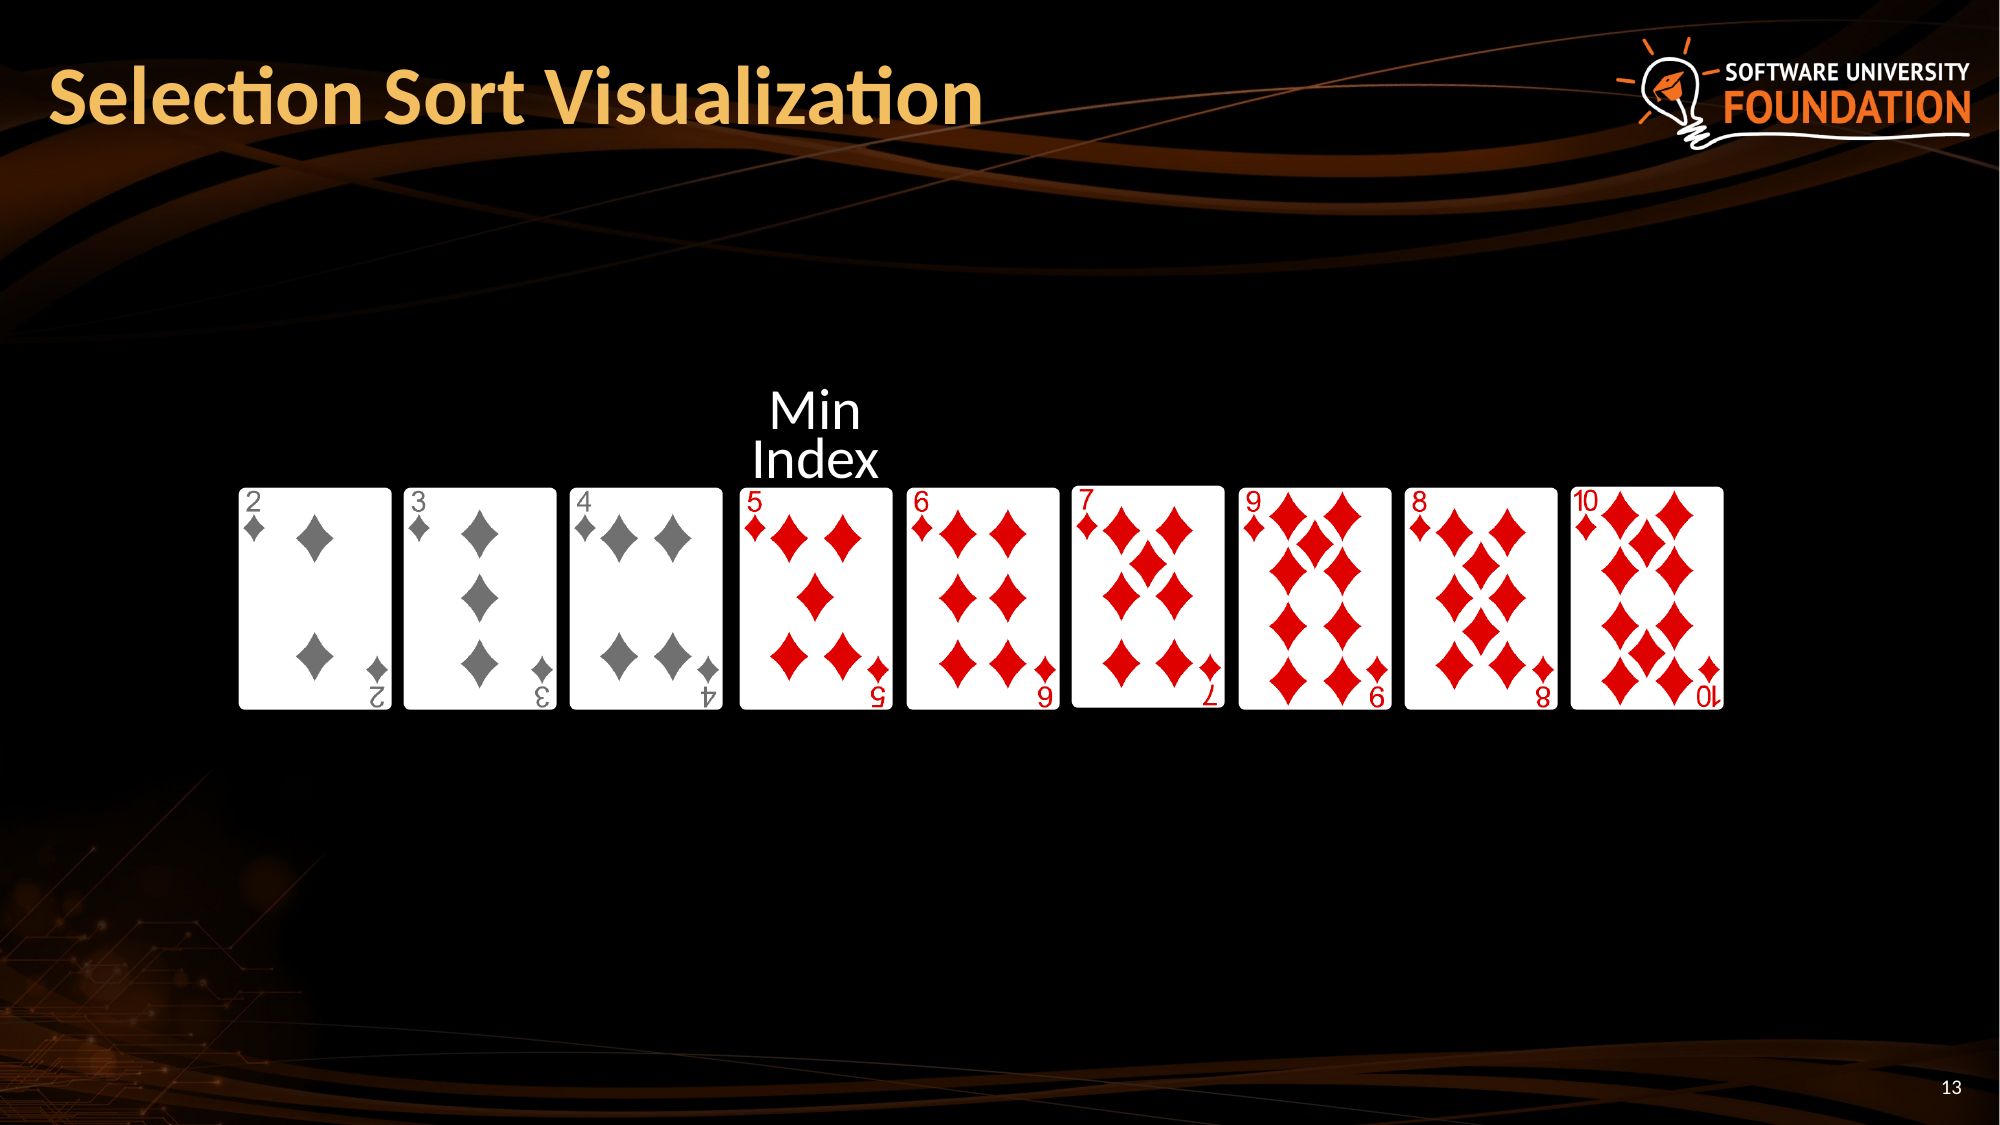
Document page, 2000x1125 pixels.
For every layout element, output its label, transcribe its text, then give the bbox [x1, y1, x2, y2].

picture [0, 0, 2000, 1125]
text_box Index [736, 412, 895, 498]
text_box Min [754, 364, 878, 449]
slide_number 13 [1897, 1070, 1968, 1103]
title Selection Sort Visualization [30, 6, 1602, 189]
